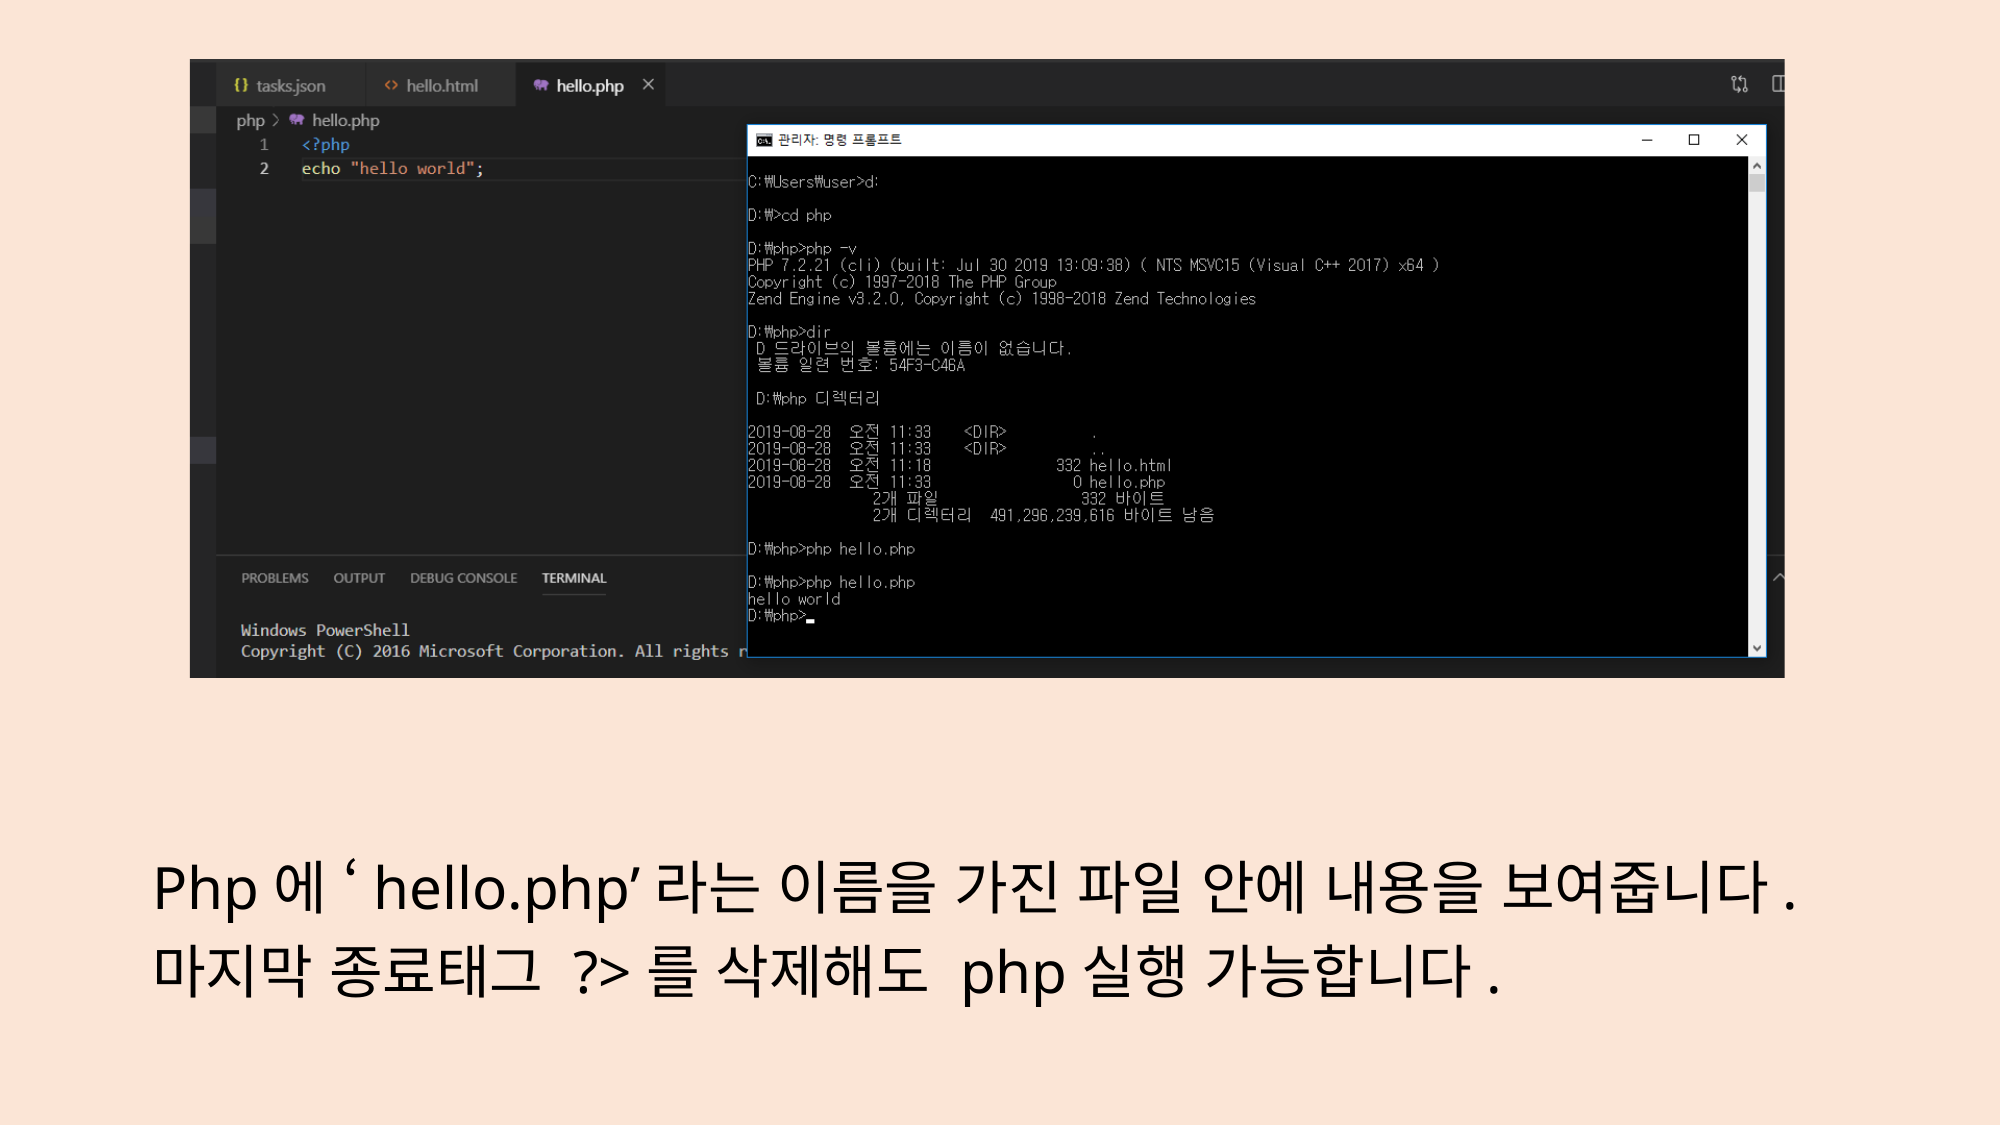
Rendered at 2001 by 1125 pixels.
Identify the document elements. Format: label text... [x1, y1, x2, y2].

list Php에 ‘hello.php’라는 이름을 가진 파일 안에 내용을 보여줍니다. 마지막 종료태그 ?>를 삭제해도 php실행 가능합니다. [137, 851, 1863, 1125]
picture [189, 59, 1785, 678]
